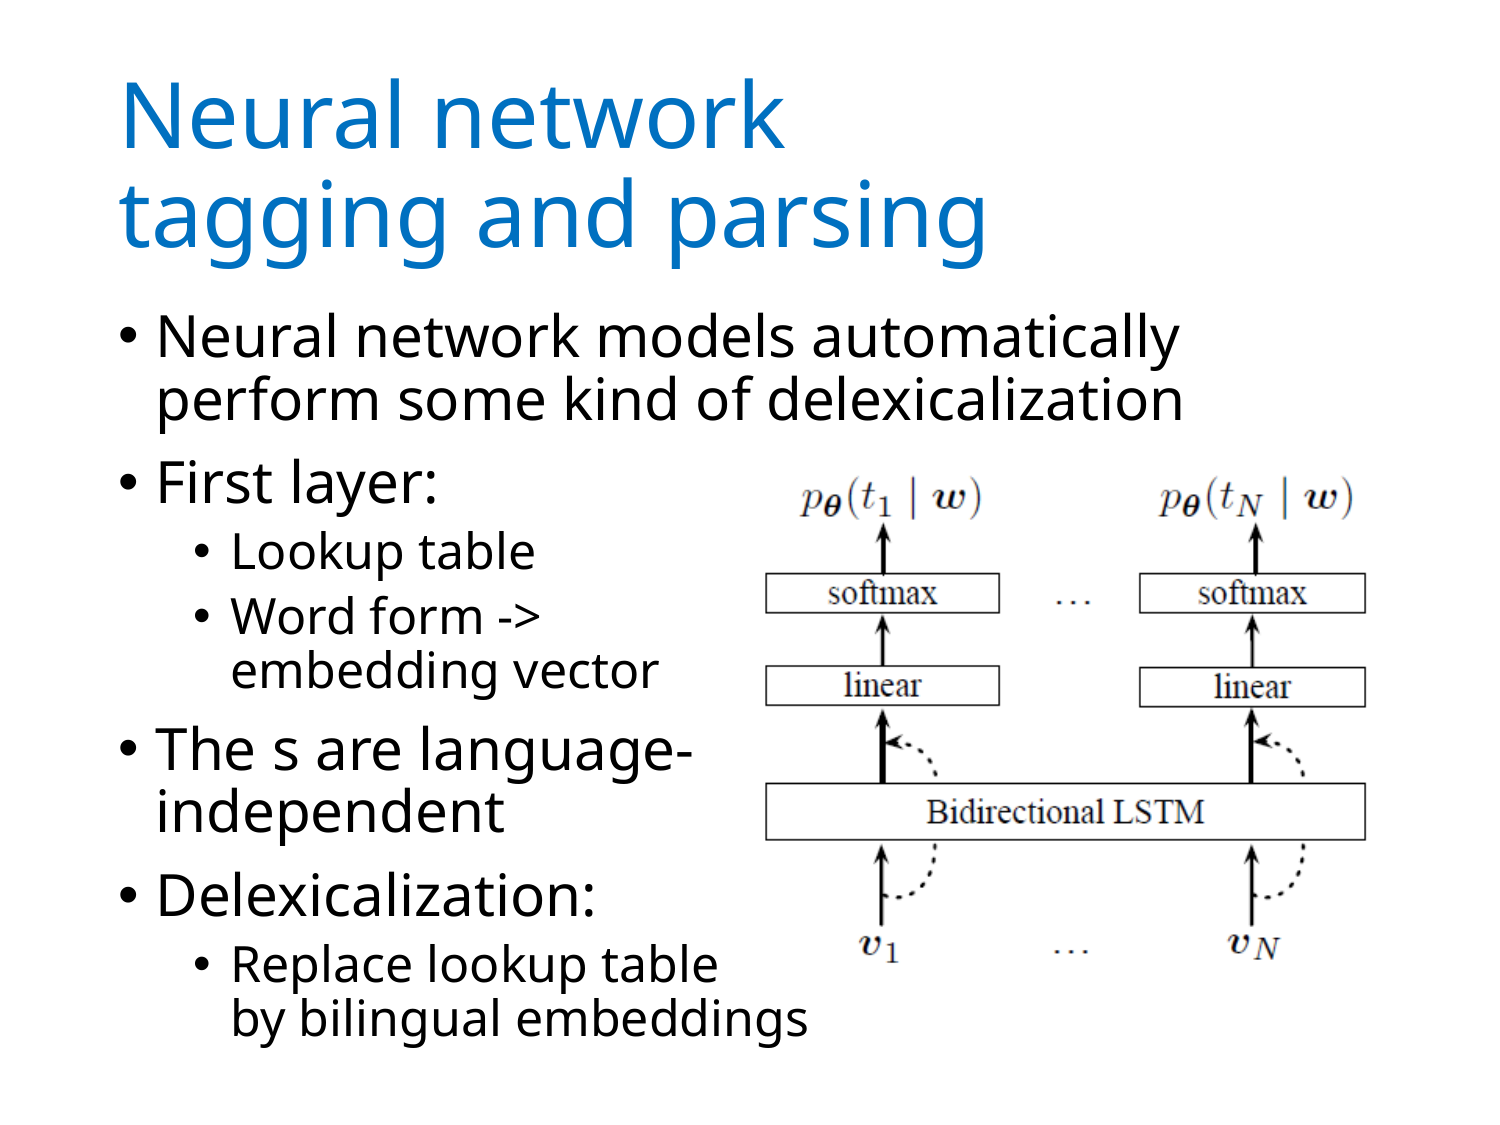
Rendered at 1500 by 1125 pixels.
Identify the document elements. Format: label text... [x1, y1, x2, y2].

title Neural network tagging and parsing [103, 59, 1397, 278]
picture [749, 451, 1374, 983]
